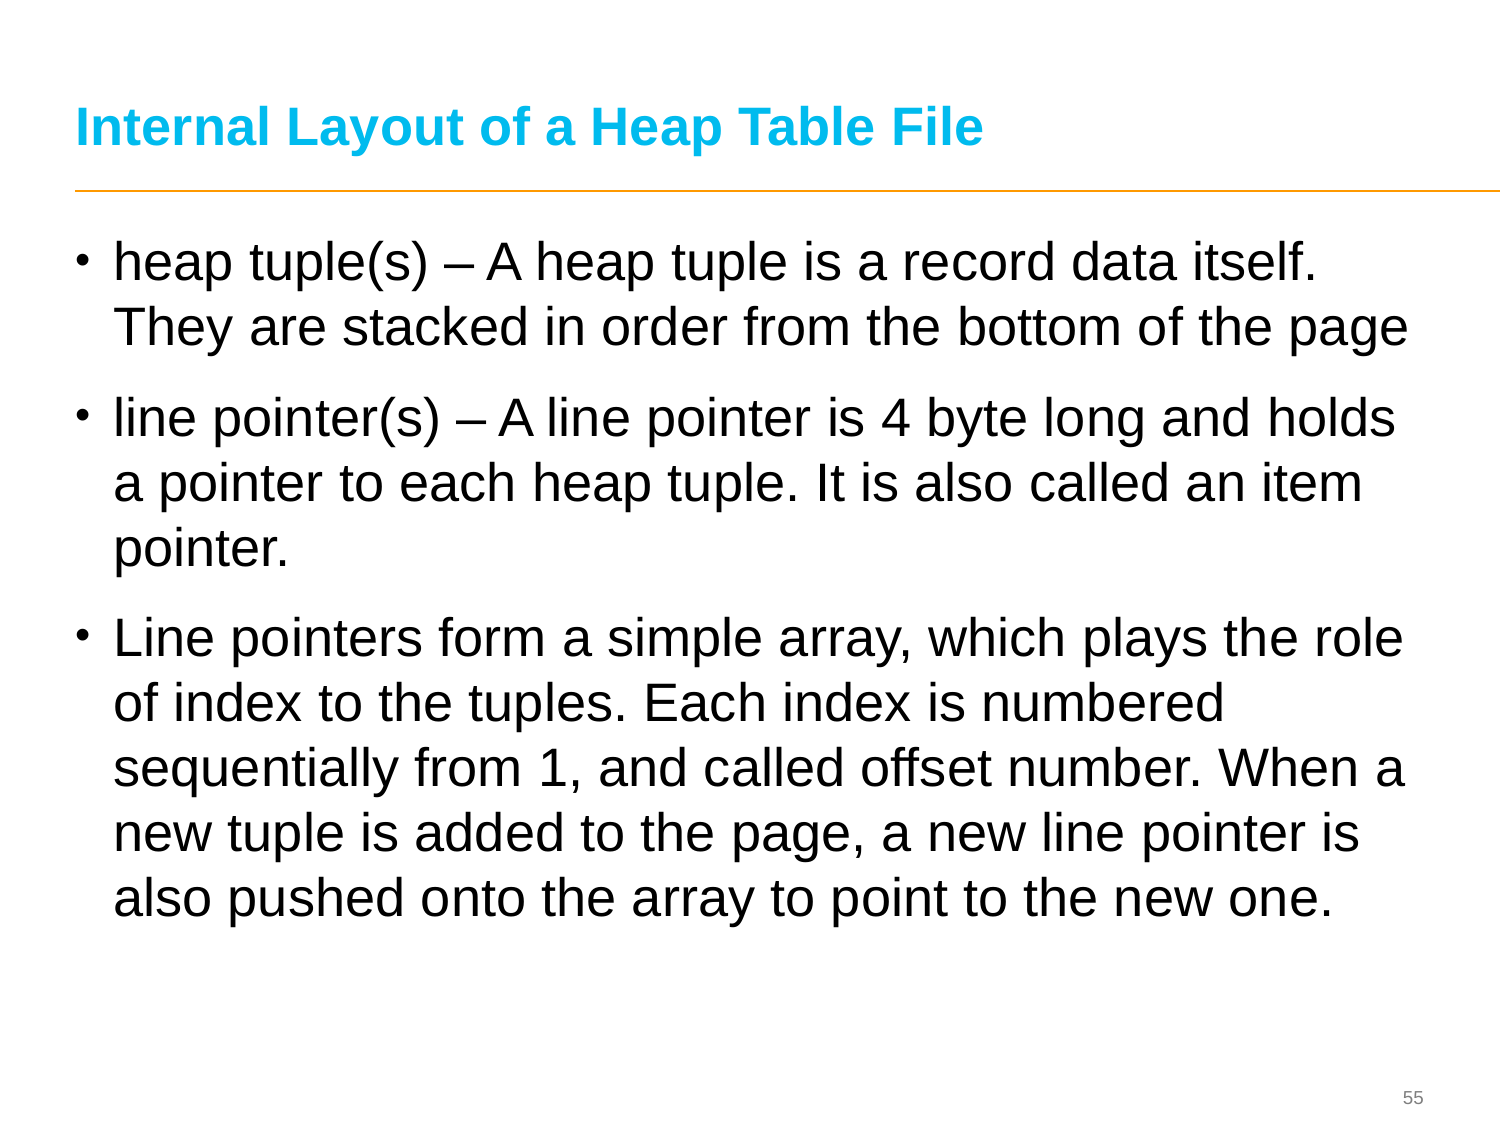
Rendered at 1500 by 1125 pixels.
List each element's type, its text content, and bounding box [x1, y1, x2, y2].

list heap tuple(s) – A heap tuple is a record data itself. They are stacked in order from the bottom of the page line pointer(s) – A line pointer is 4 byte long and holds a pointer to each heap tuple. It is also called an item pointer. Line pointers form a simple array, which plays the role of index to the tuples. Each index is numbered sequentially from 1, and called offset number. When a new tuple is added to the page, a new line pointer is also pushed onto the array to point to the new one. [75, 226, 1425, 1018]
title Internal Layout of a Heap Table File [75, 27, 1422, 157]
